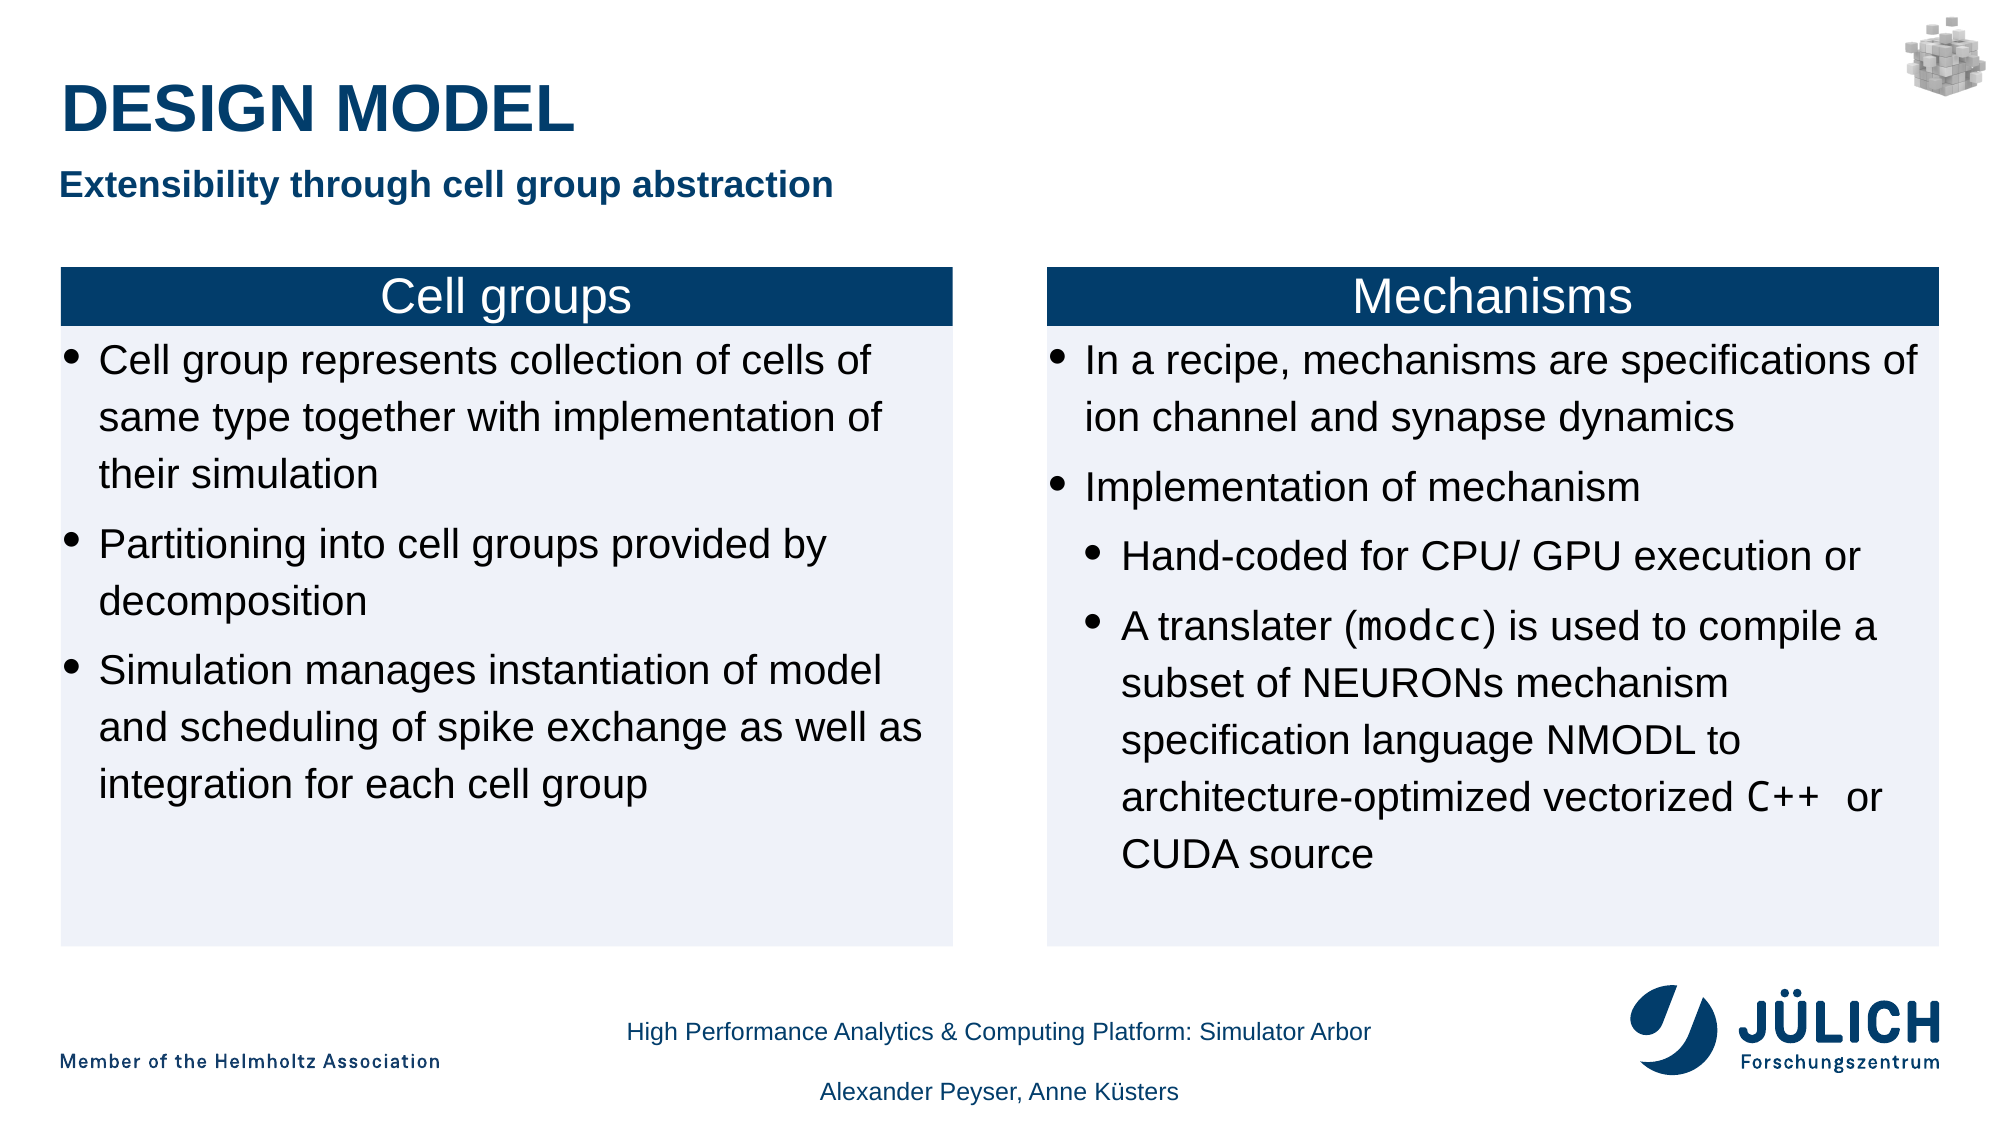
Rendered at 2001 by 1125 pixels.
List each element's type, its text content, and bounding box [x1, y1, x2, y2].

text_box Cell groups [60, 266, 954, 327]
list Extensibility through cell group abstraction [58, 154, 1937, 238]
text_box In a recipe, mechanisms are specifications of ion channel and synapse dynamics Implementation of mechanism Hand-coded for CPU/ GPU execution or A translater (modcc) is used to compile a subset of NEURONs mechanism specification language NMODL to architecture-optimized vectorized C++ or CUDA source [1047, 326, 1939, 947]
picture [1897, 13, 2000, 107]
title Design model [60, 53, 1940, 238]
text_box Mechanisms [1046, 266, 1940, 327]
slide_number High Performance Analytics & Computing Platform: Simulator Arbor Alexander Peyser, Anne Küsters [603, 1015, 1397, 1106]
text_box Cell group represents collection of cells of same type together with implementation of their simulation Partitioning into cell groups provided by decomposition Simulation manages instantiation of model and scheduling of spike exchange as well as integration for each cell group [60, 326, 953, 947]
